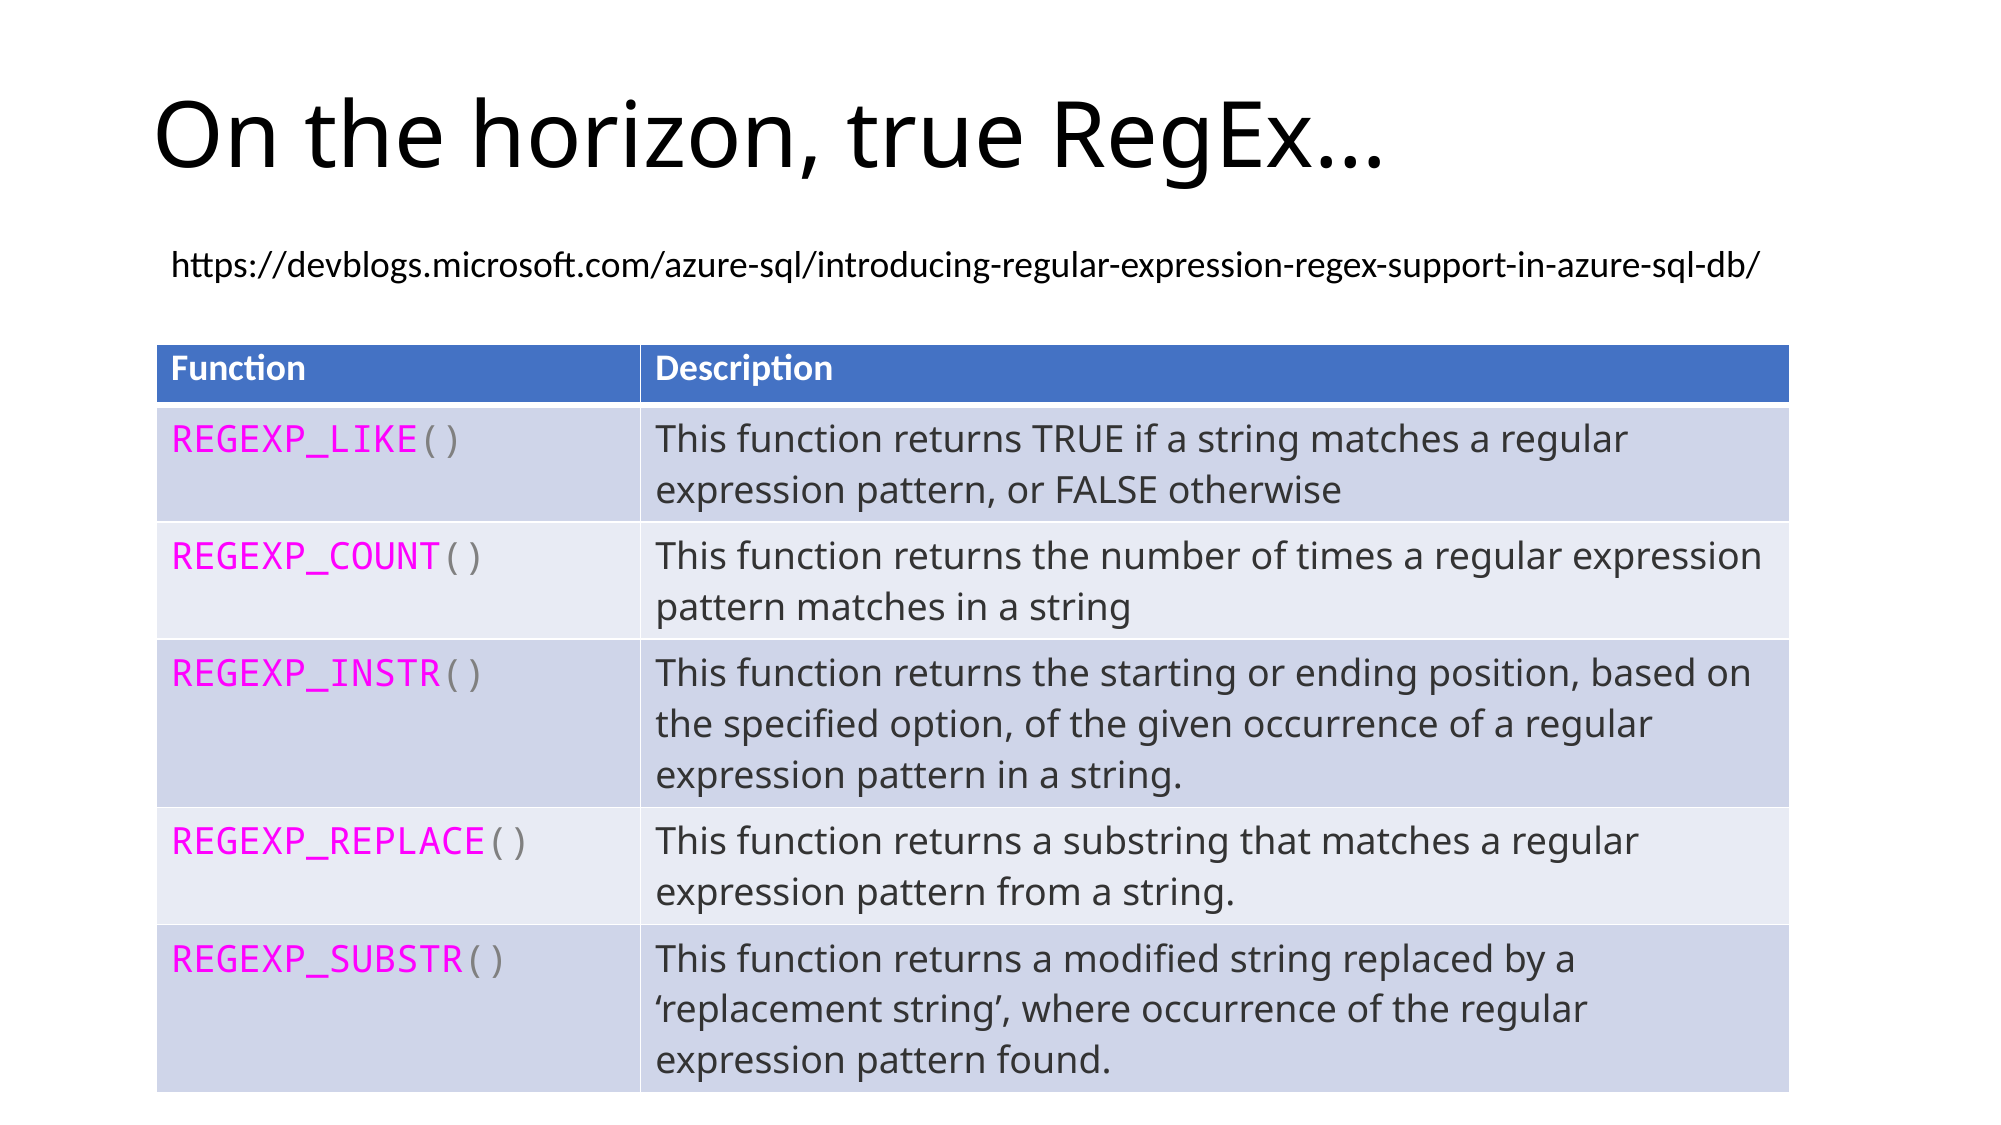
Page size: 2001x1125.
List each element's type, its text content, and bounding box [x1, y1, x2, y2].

table_cell This function returns a substring that matches a regular expression pattern from a string. [641, 808, 1789, 924]
table_cell REGEXP_COUNT() [157, 523, 640, 638]
title On the horizon, true RegEx… [137, 74, 1863, 201]
table_cell This function returns the starting or ending position, based on the specified option, of the given occurrence of a regular expression pattern in a string. [641, 640, 1789, 807]
table_header Function [157, 345, 640, 402]
text_box https://devblogs.microsoft.com/azure-sql/introducing-regular-expression-regex-support-in-azure-sql-db/ [156, 232, 1829, 292]
table_cell REGEXP_REPLACE() [157, 808, 640, 924]
table_cell REGEXP_LIKE() [157, 408, 640, 521]
table_cell REGEXP_SUBSTR() [157, 925, 640, 1092]
table_cell REGEXP_INSTR() [157, 640, 640, 807]
table_cell This function returns TRUE if a string matches a regular expression pattern, or FALSE otherwise [641, 408, 1789, 521]
table_header Description [641, 345, 1789, 402]
table_cell This function returns the number of times a regular expression pattern matches in a string [641, 523, 1789, 638]
table_cell This function returns a modified string replaced by a ‘replacement string’, where occurrence of the regular expression pattern found. [641, 925, 1789, 1092]
